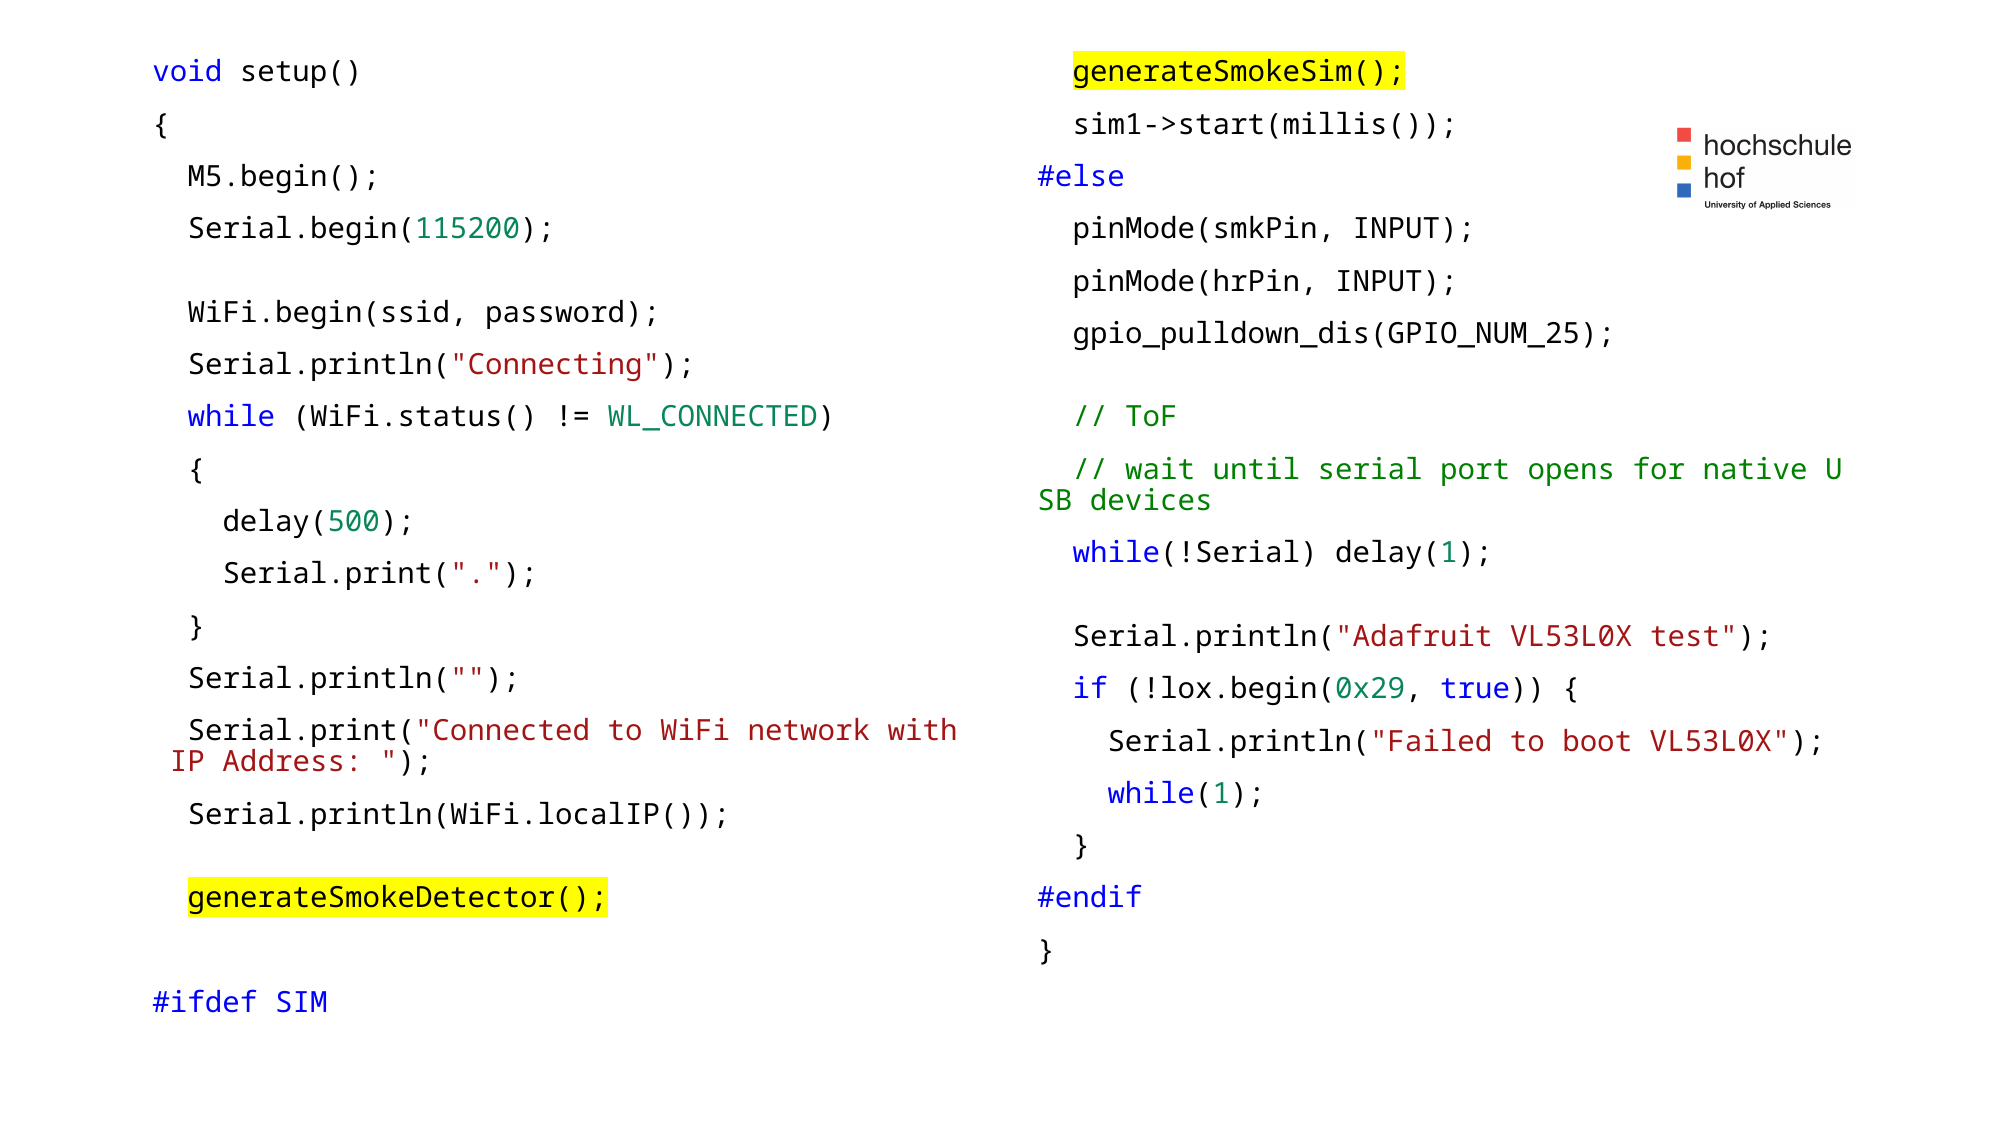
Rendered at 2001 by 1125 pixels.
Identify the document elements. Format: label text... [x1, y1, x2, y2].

list void setup() { M5.begin(); Serial.begin(115200); WiFi.begin(ssid, password); Serial.println("Connecting"); while (WiFi.status() != WL_CONNECTED) { delay(500); Serial.print("."); } Serial.println(""); Serial.print("Connected to WiFi network with IP Address: "); Serial.println(WiFi.localIP()); generateSmokeDetector(); #ifdef SIM generateSmokeSim(); sim1->start(millis()); #else pinMode(smkPin, INPUT); pinMode(hrPin, INPUT); gpio_pulldown_dis(GPIO_NUM_25); // ToF // wait until serial port opens for native USB devices while(!Serial) delay(1); Serial.println("Adafruit VL53L0X test"); if (!lox.begin(0x29, true)) { Serial.println("Failed to boot VL53L0X"); while(1); } #endif } [137, 49, 1863, 1035]
